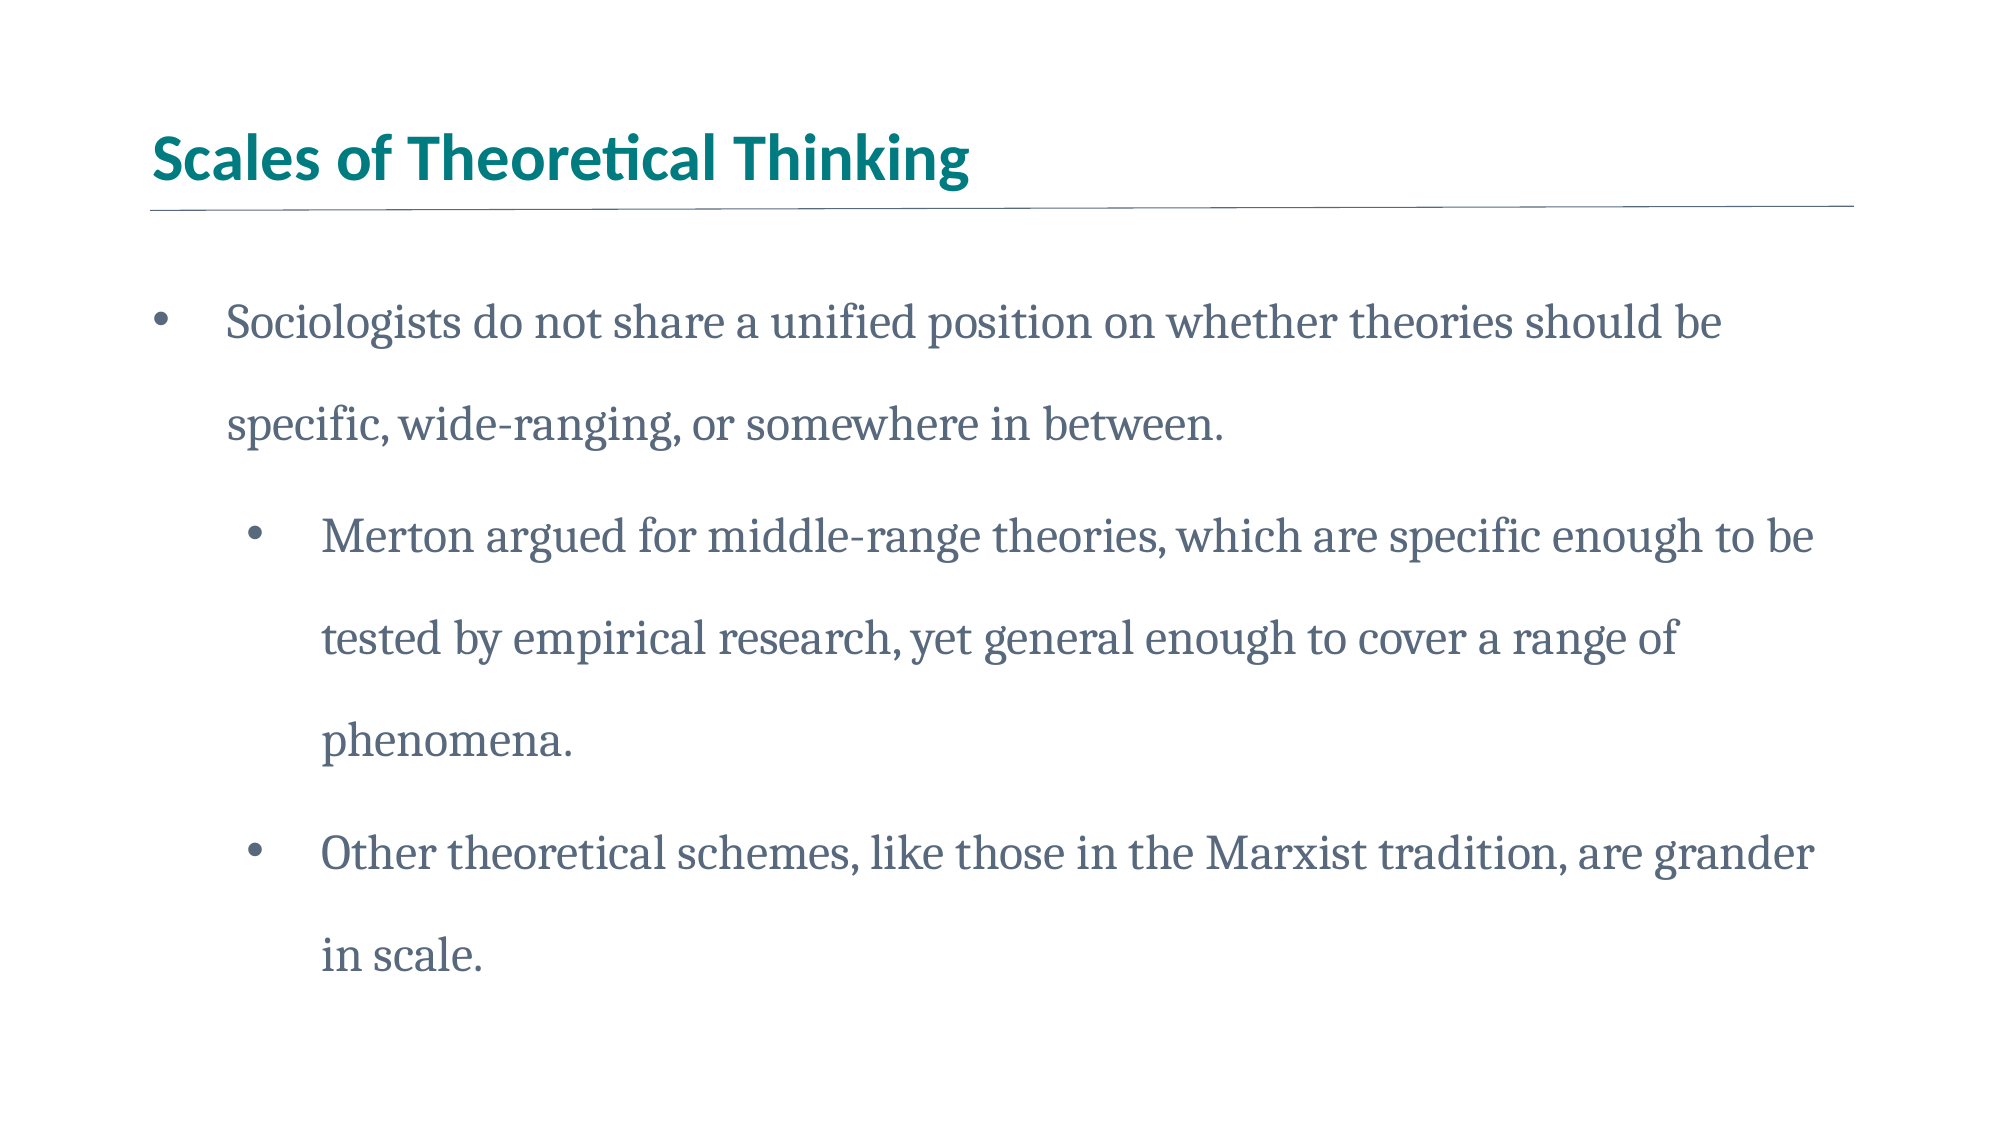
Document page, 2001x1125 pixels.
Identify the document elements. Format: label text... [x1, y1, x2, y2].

list Sociologists do not share a unified position on whether theories should be specific, wide-ranging, or somewhere in between. Merton argued for middle-range theories, which are specific enough to be tested by empirical research, yet general enough to cover a range of phenomena. Other theoretical schemes, like those in the Marxist tradition, are grander in scale. [137, 238, 1863, 1020]
title Scales of Theoretical Thinking [137, 107, 1863, 211]
